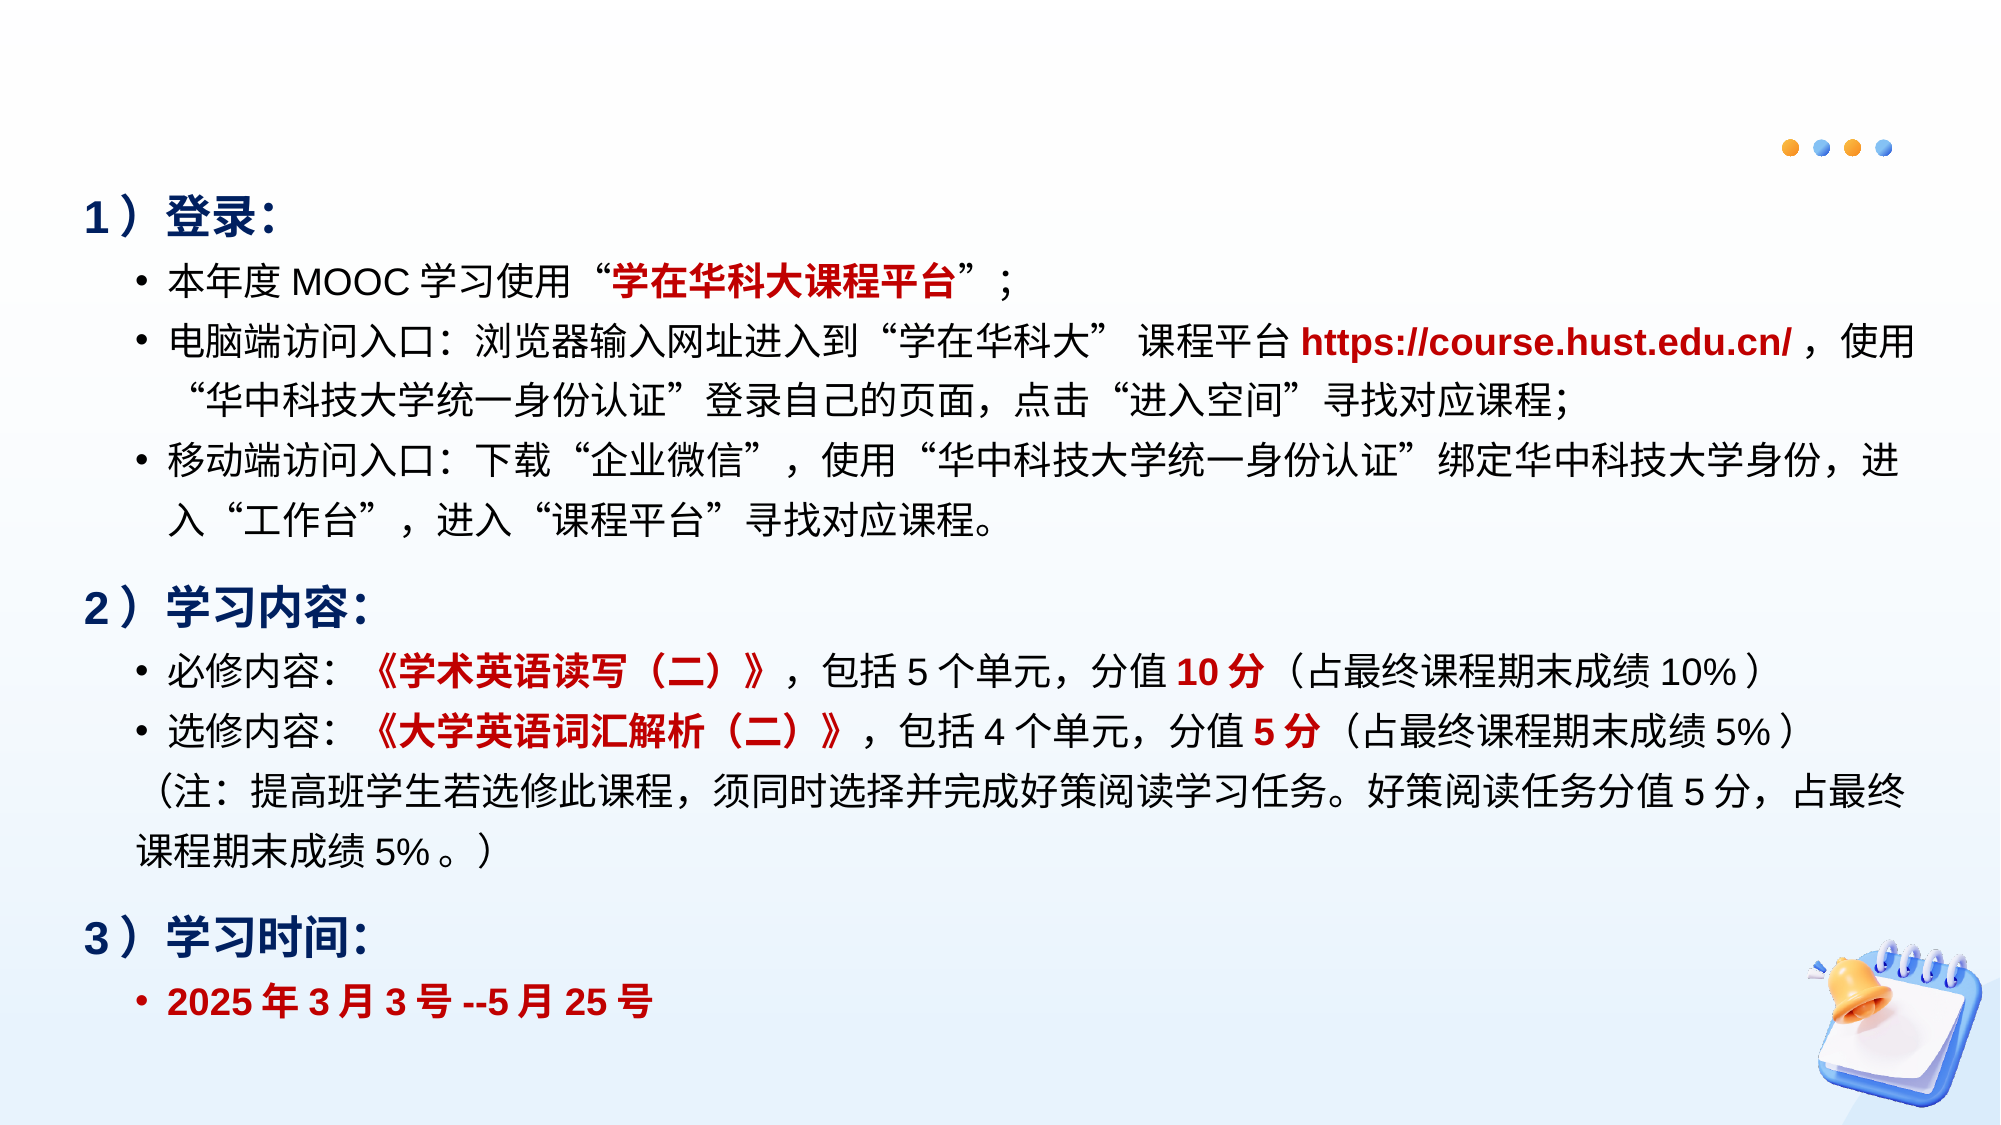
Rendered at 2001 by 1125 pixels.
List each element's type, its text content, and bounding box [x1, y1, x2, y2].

list 1）登录： 本年度MOOC学习使用“学在华科大课程平台”； 电脑端访问入口：浏览器输入网址进入到“学在华科大” 课程平台https://course.hust.edu.cn/，使用“华中科技大学统一身份认证”登录自己的页面，点击“进入空间”寻找对应课程； 移动端访问入口：下载“企业微信”，使用“华中科技大学统一身份认证”绑定华中科技大学身份，进入“工作台”，进入“课程平台”寻找对应课程。 2）学习内容： 必修内容：《学术英语读写（二）》，包括5个单元，分值10分（占最终课程期末成绩10%） 选修内容：《大学英语词汇解析（二）》，包括4个单元，分值5分（占最终课程期末成绩5%） （注：提高班学生若选修此课程，须同时选择并完成好策阅读学习任务。好策阅读任务分值5分，占最终课程期末成绩5%。） 3）学习时间： 2025年3月3号--5月25号 [83, 171, 1932, 1041]
picture [1798, 934, 1987, 1112]
